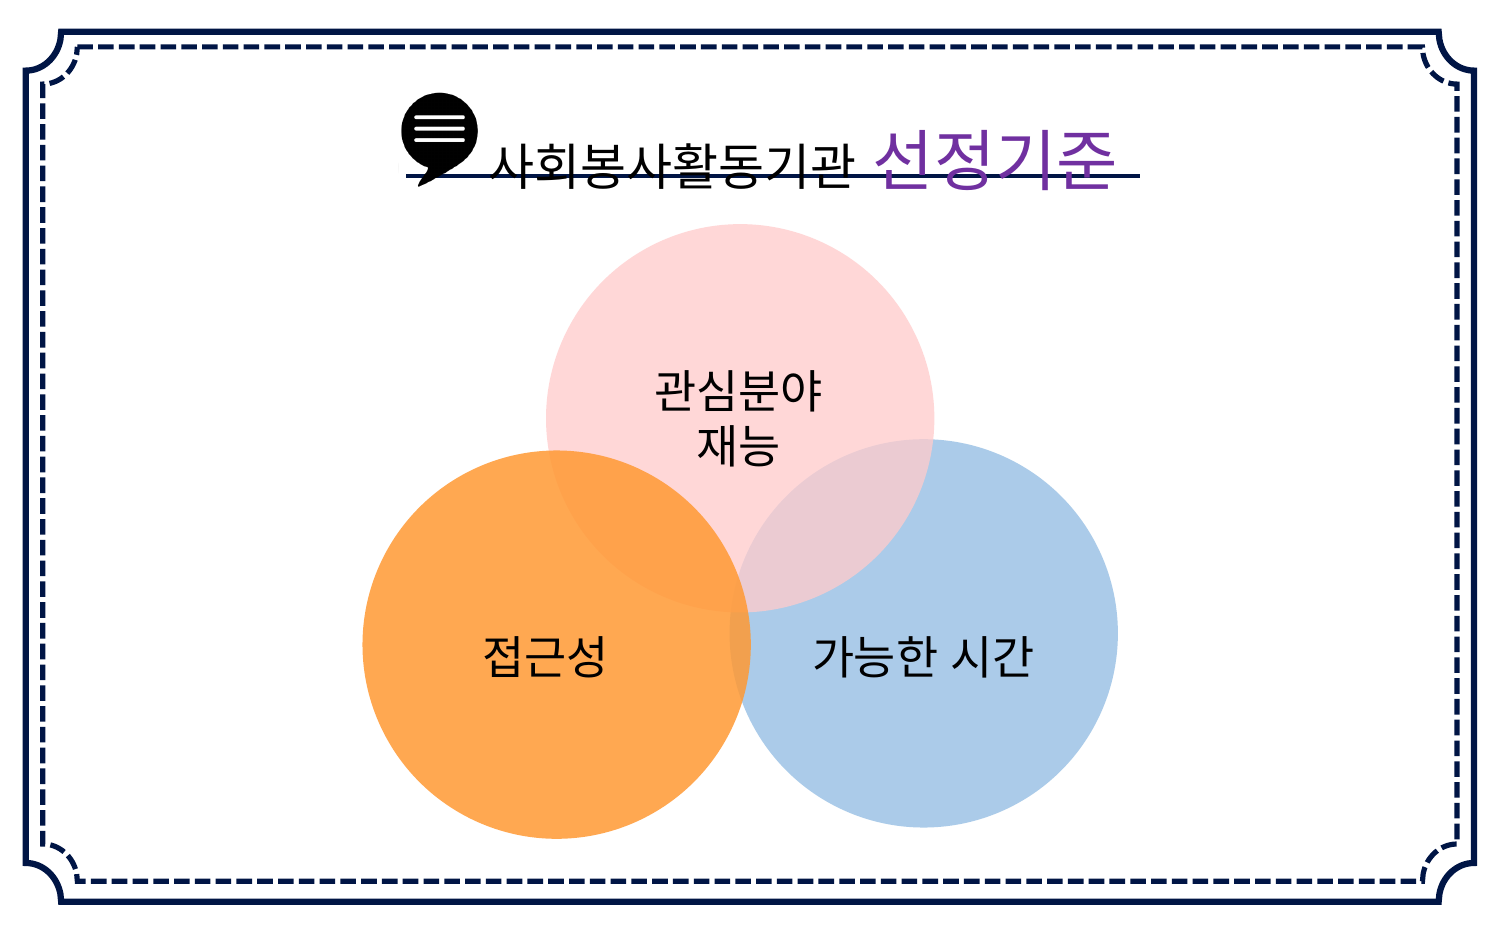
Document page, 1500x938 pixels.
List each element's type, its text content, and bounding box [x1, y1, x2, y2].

text_box [361, 471, 746, 840]
text_box 사회봉사활동기관 선정기준 [491, 111, 1134, 175]
text_box [555, 223, 925, 355]
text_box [466, 355, 1054, 693]
text_box [24, 30, 1476, 903]
text_box [742, 487, 1119, 829]
text_box [41, 45, 1459, 883]
text_box 사회봉사활동기관 선정기준 [491, 176, 1134, 207]
picture [398, 80, 491, 226]
